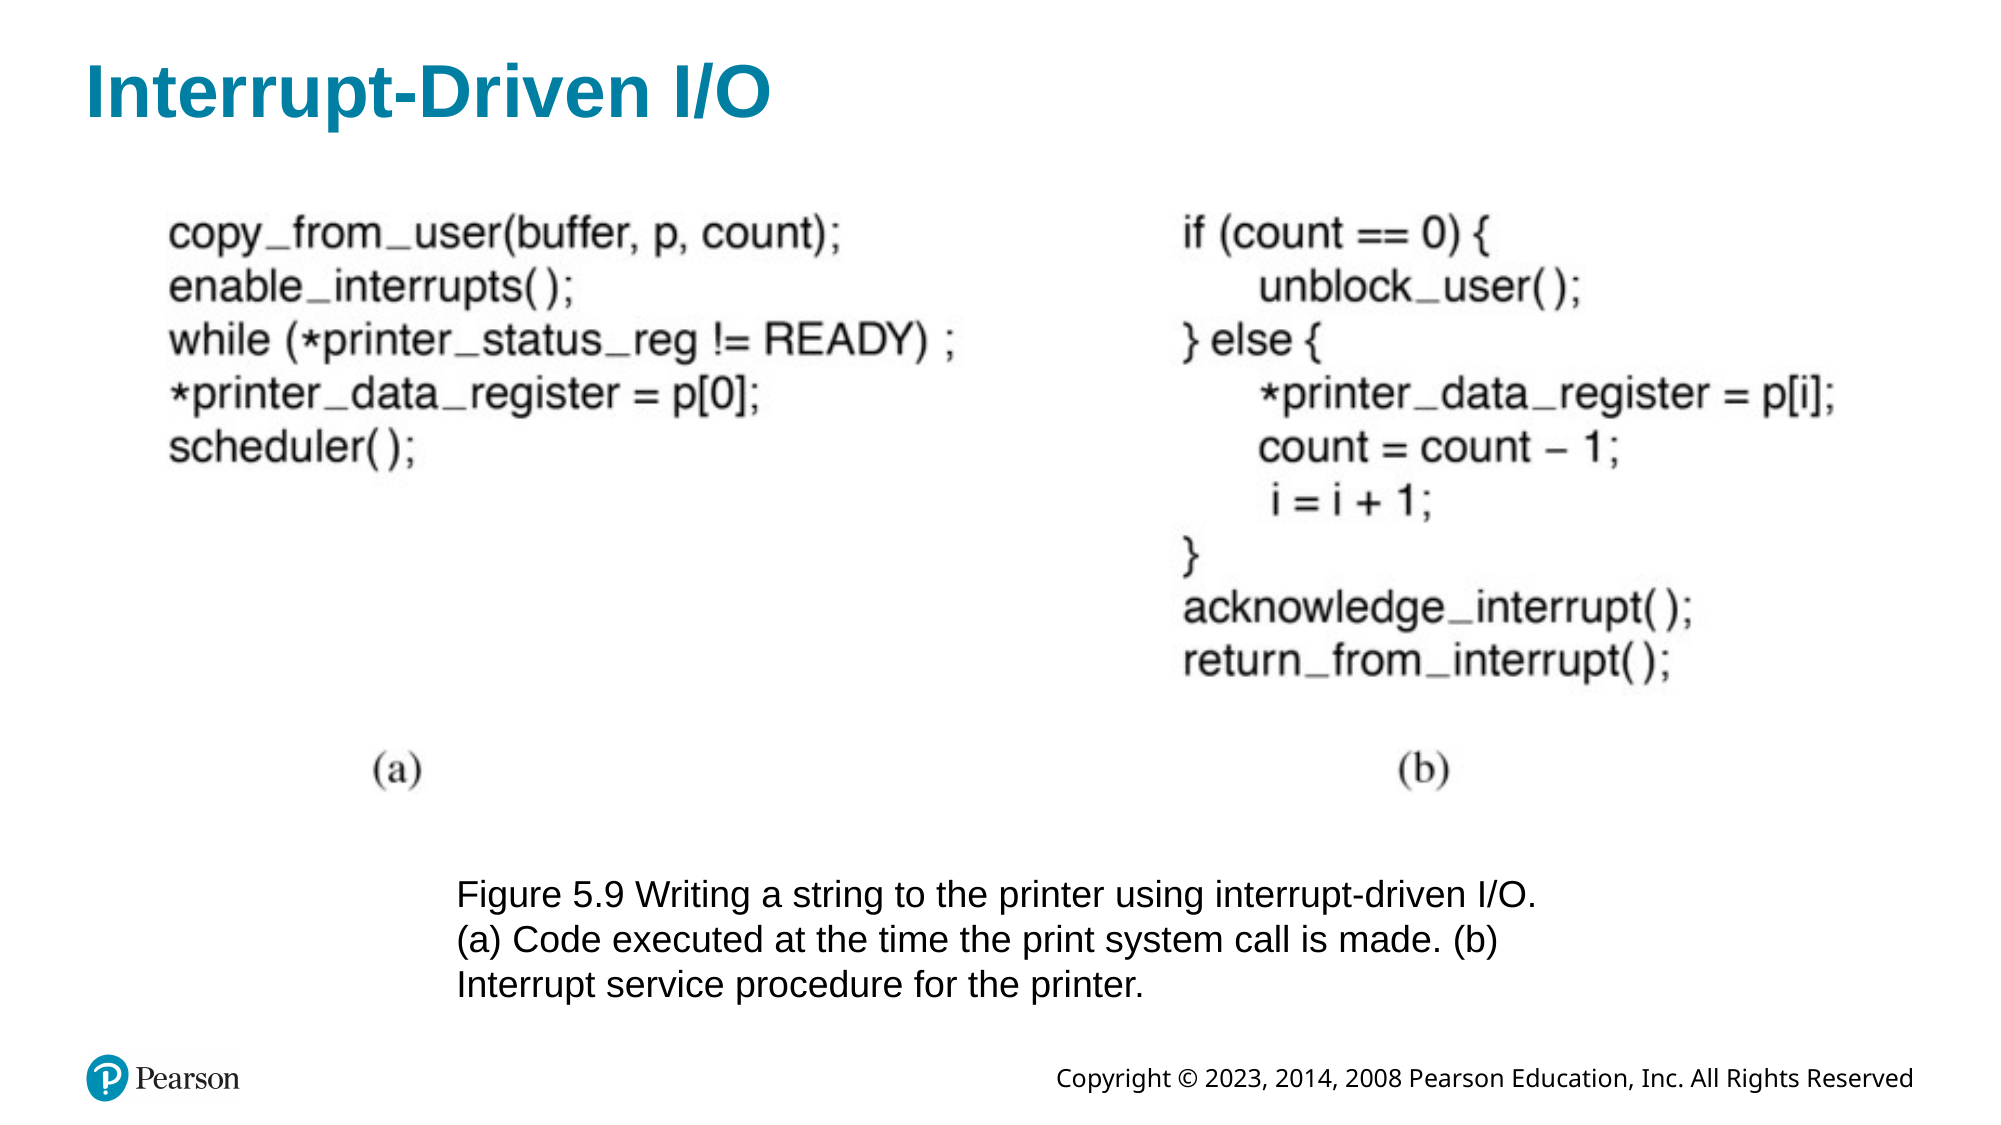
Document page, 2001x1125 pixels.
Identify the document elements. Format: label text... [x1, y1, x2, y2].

list Figure 5.9 Writing a string to the printer using interrupt-driven I/O. (a) Code executed at the time the print system call is made. (b) Interrupt service procedure for the printer. [456, 805, 1541, 1125]
title Interrupt-Driven I/O [85, 0, 1916, 185]
picture [166, 210, 1836, 794]
picture [85, 1053, 241, 1103]
